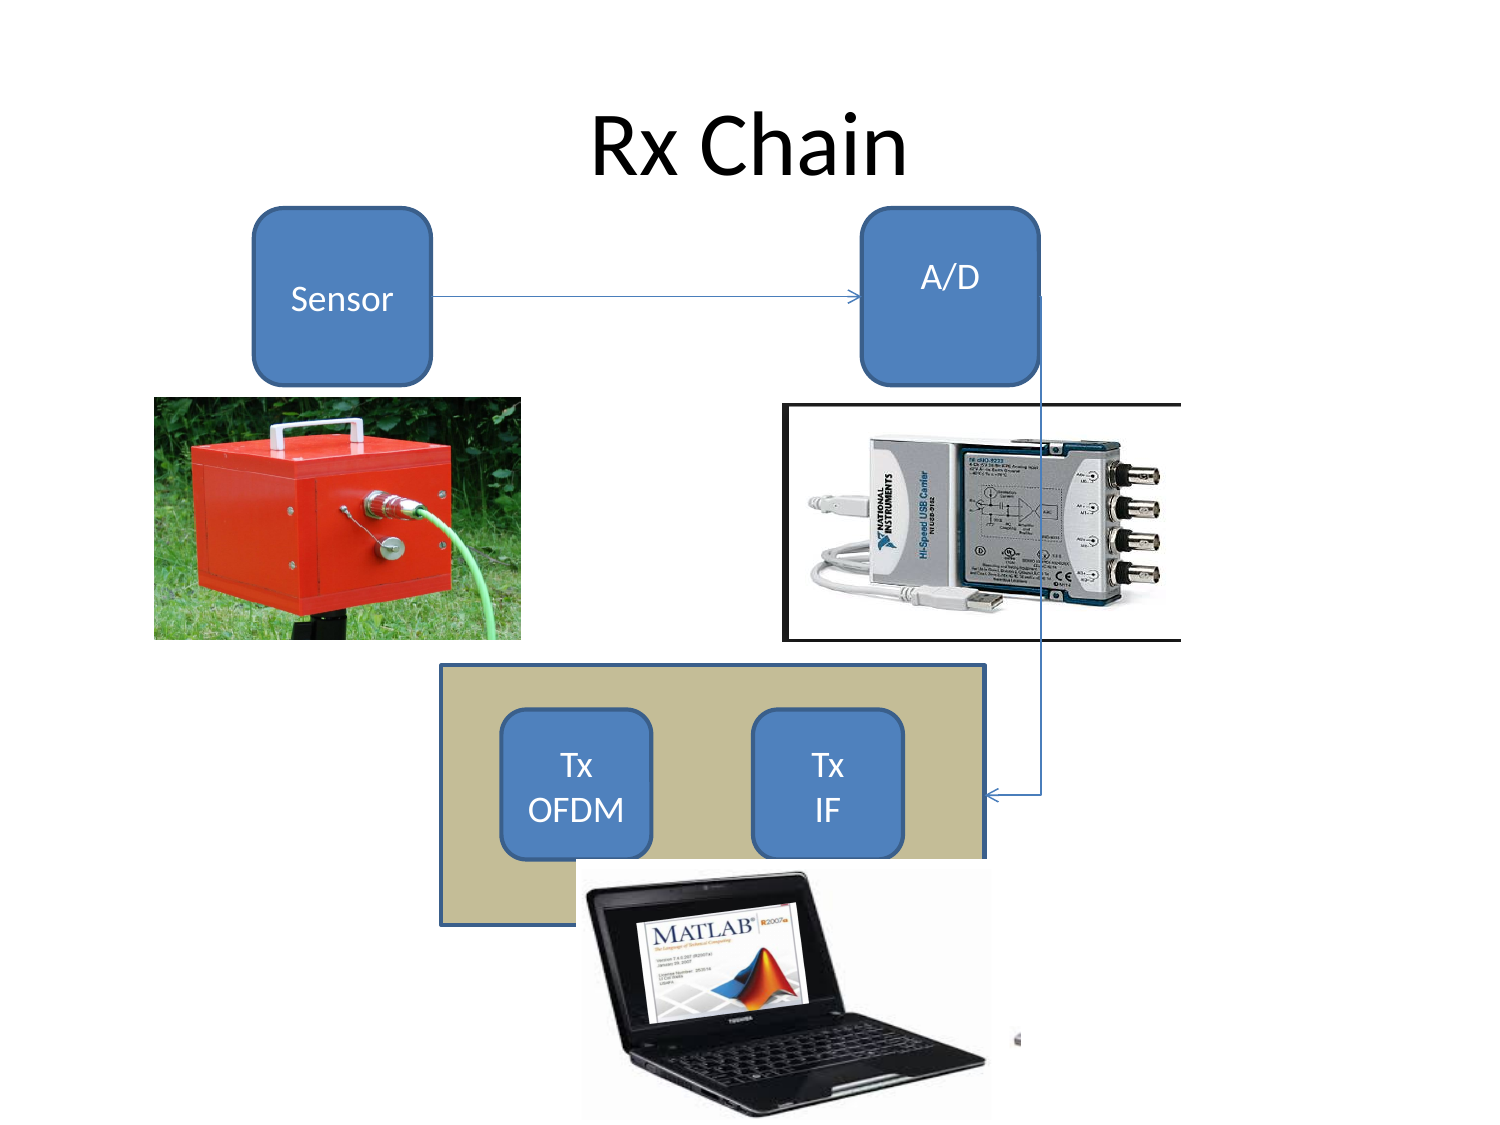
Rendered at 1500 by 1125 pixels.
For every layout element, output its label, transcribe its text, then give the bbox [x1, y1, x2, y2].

picture [154, 396, 521, 640]
text_box Sensor [251, 205, 434, 388]
picture [781, 403, 984, 643]
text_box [440, 665, 985, 926]
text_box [984, 296, 1040, 796]
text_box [576, 859, 1021, 1121]
picture [1040, 403, 1181, 643]
text_box A/D [859, 205, 1041, 388]
title Rx Chain [75, 45, 1425, 233]
